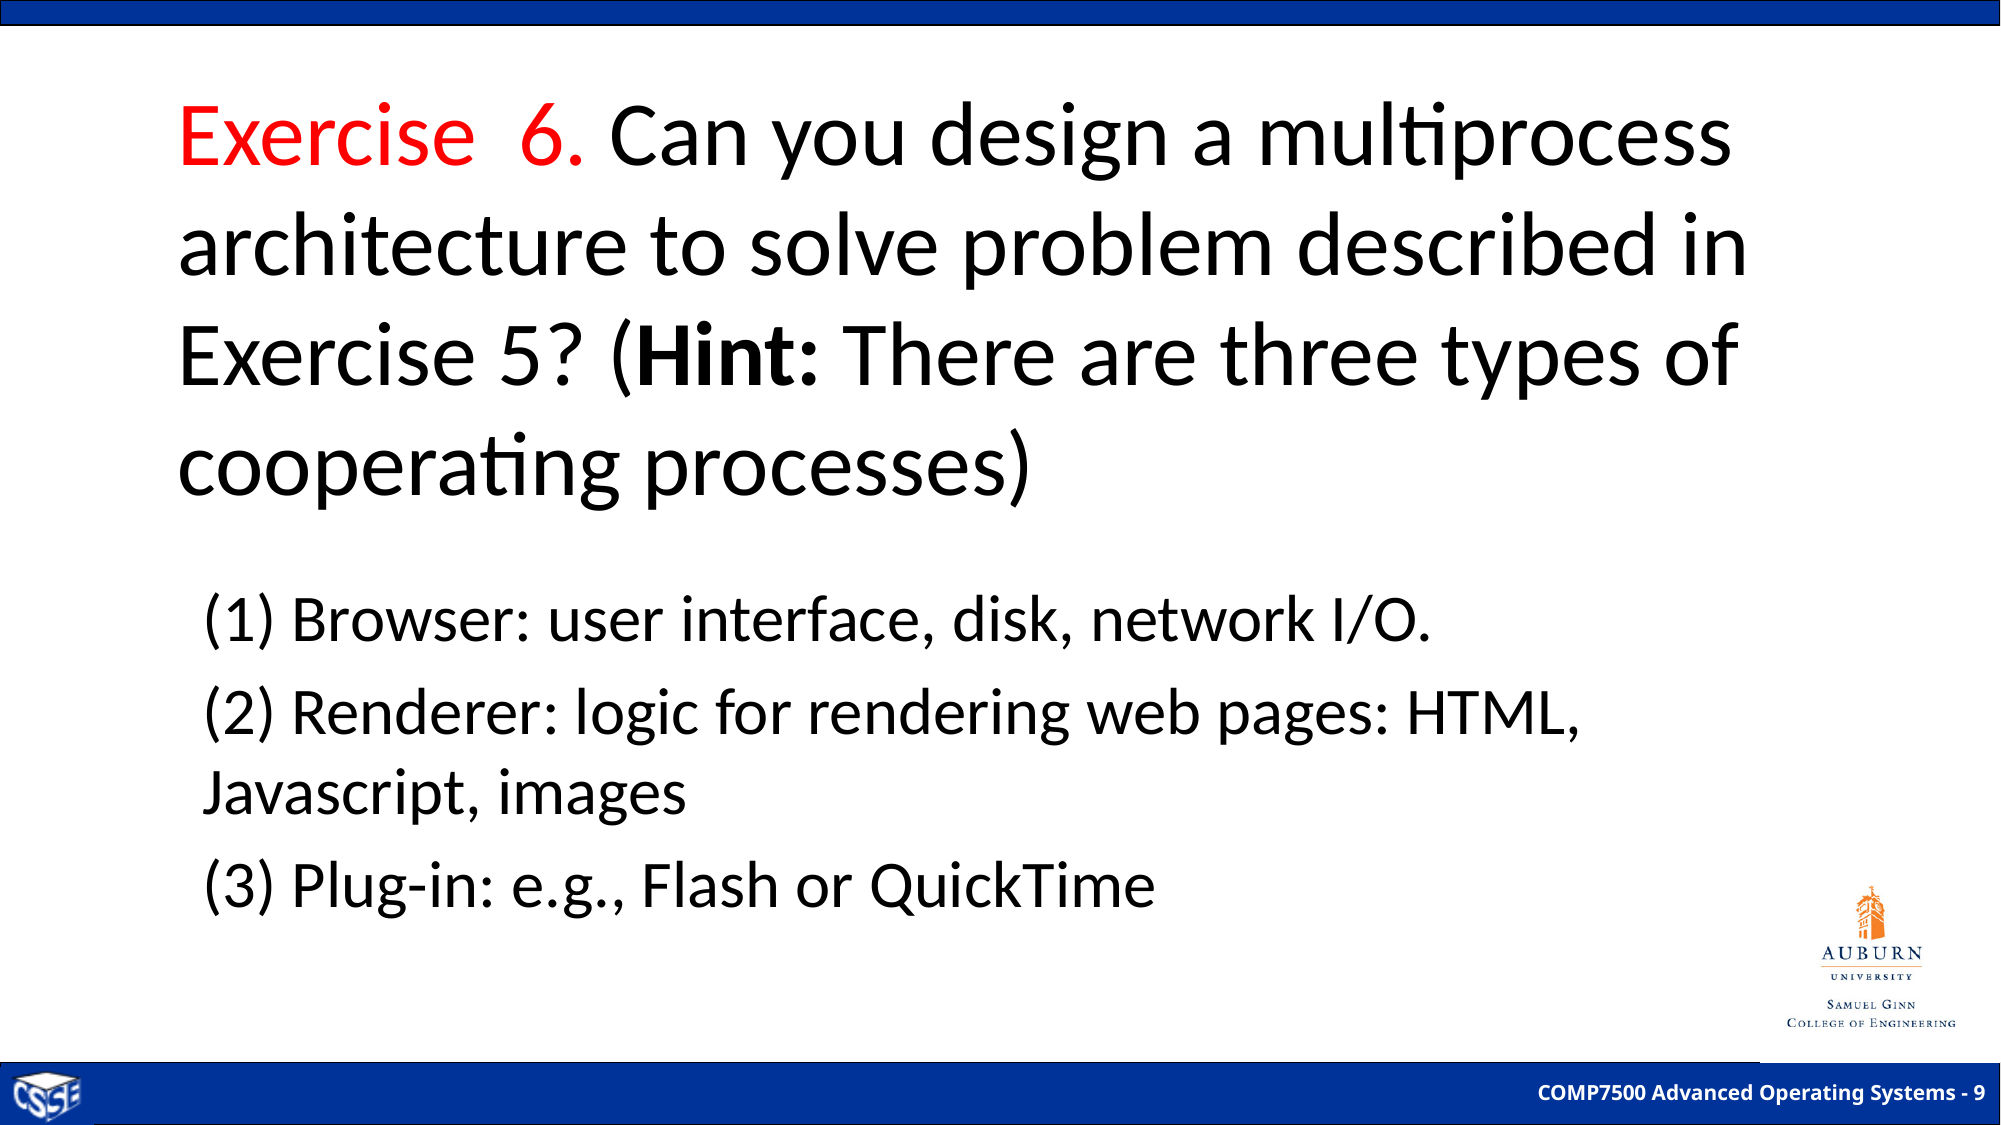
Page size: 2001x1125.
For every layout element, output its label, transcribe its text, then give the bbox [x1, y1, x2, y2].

title Exercise 6. Can you design a multiprocess architecture to solve problem described in Exercise 5? (Hint: There are three types of cooperating processes) [162, 50, 1925, 538]
picture [1760, 863, 2000, 1063]
list (1) Browser: user interface, disk, network I/O. (2) Renderer: logic for rendering web pages: HTML, Javascript, images (3) Plug-in: e.g., Flash or QuickTime [187, 567, 1860, 993]
picture [0, 1067, 94, 1125]
